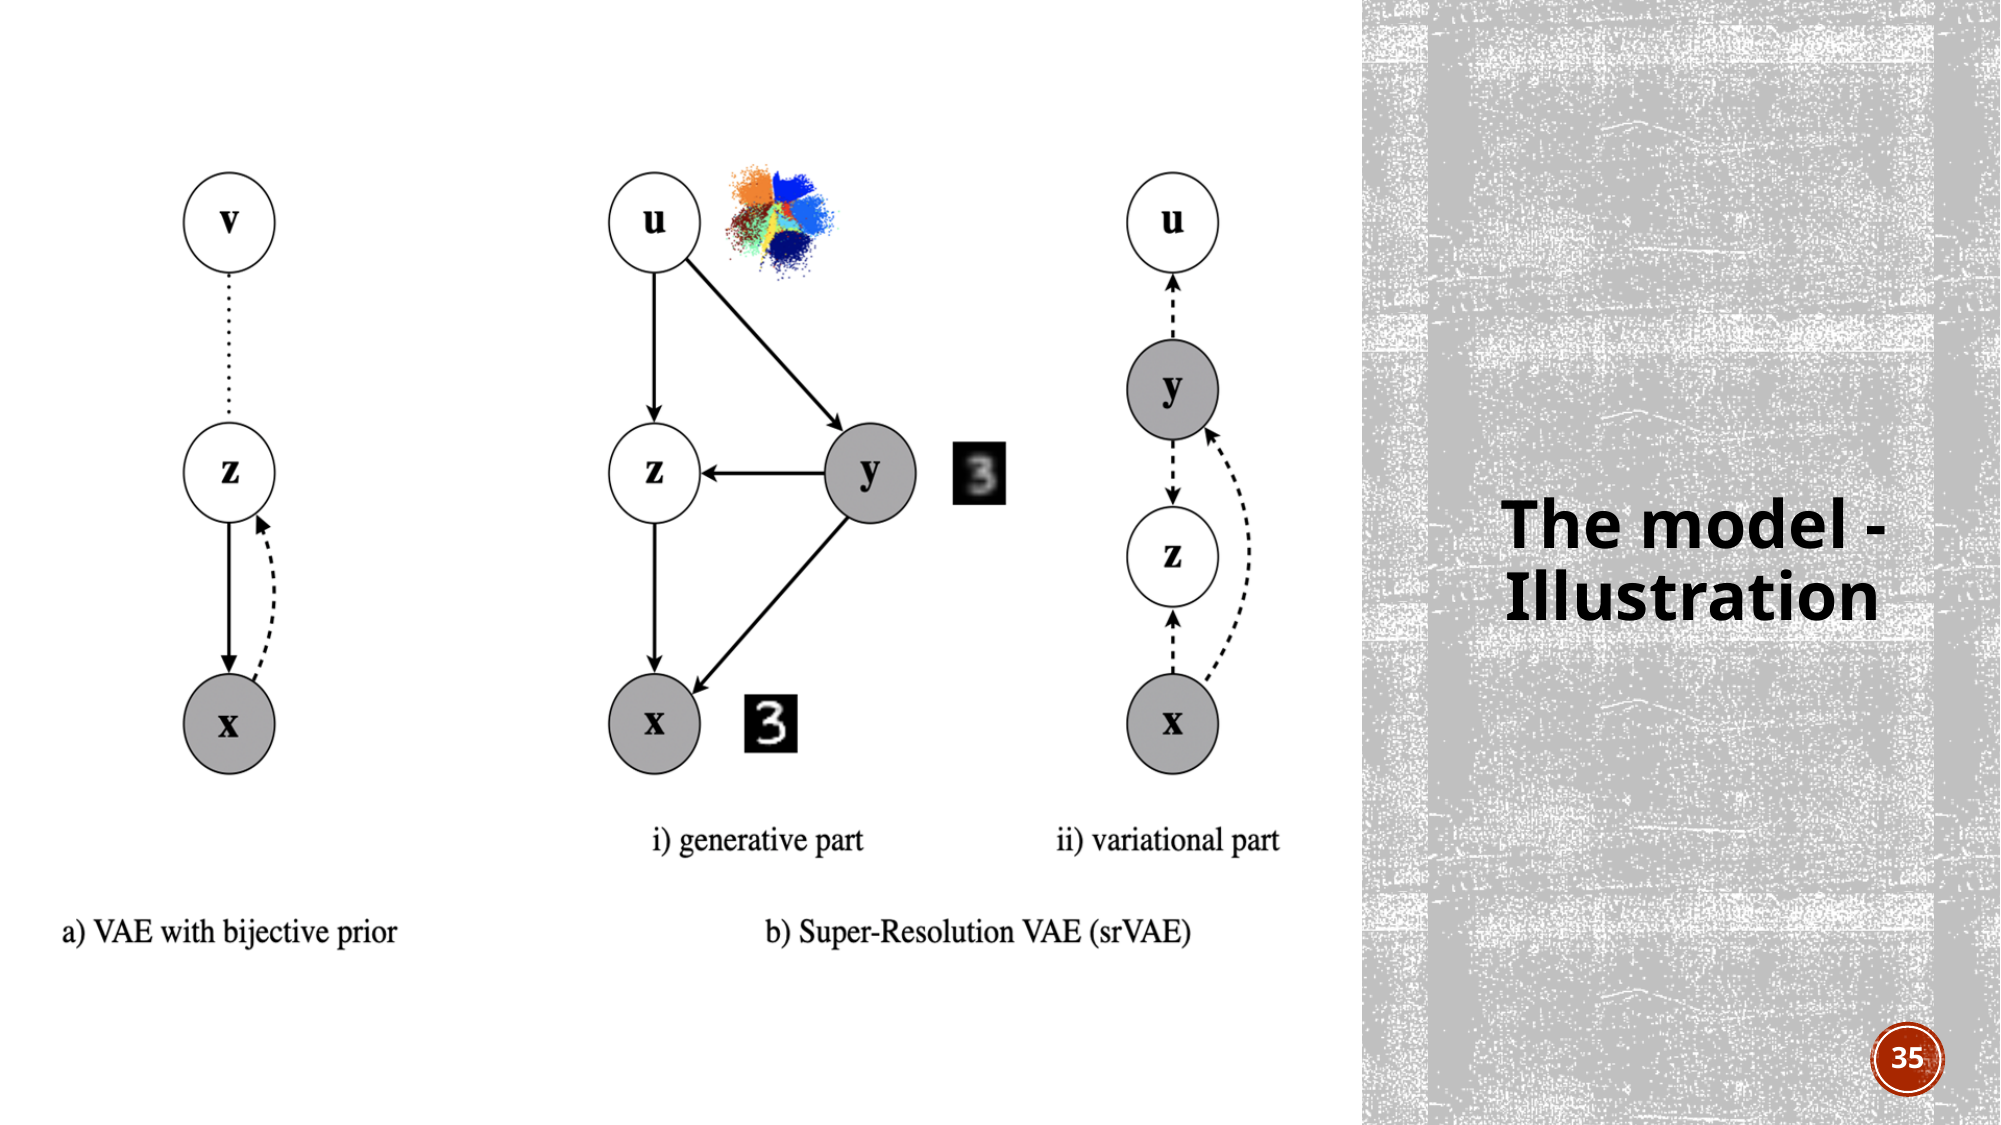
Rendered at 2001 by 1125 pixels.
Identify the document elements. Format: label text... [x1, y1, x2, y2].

picture [1887, 1021, 1929, 1028]
title The model - Illustration [1431, 420, 1957, 705]
slide_number ‹#› [1855, 1028, 1961, 1089]
picture [1884, 1089, 1931, 1097]
picture [24, 139, 1318, 986]
